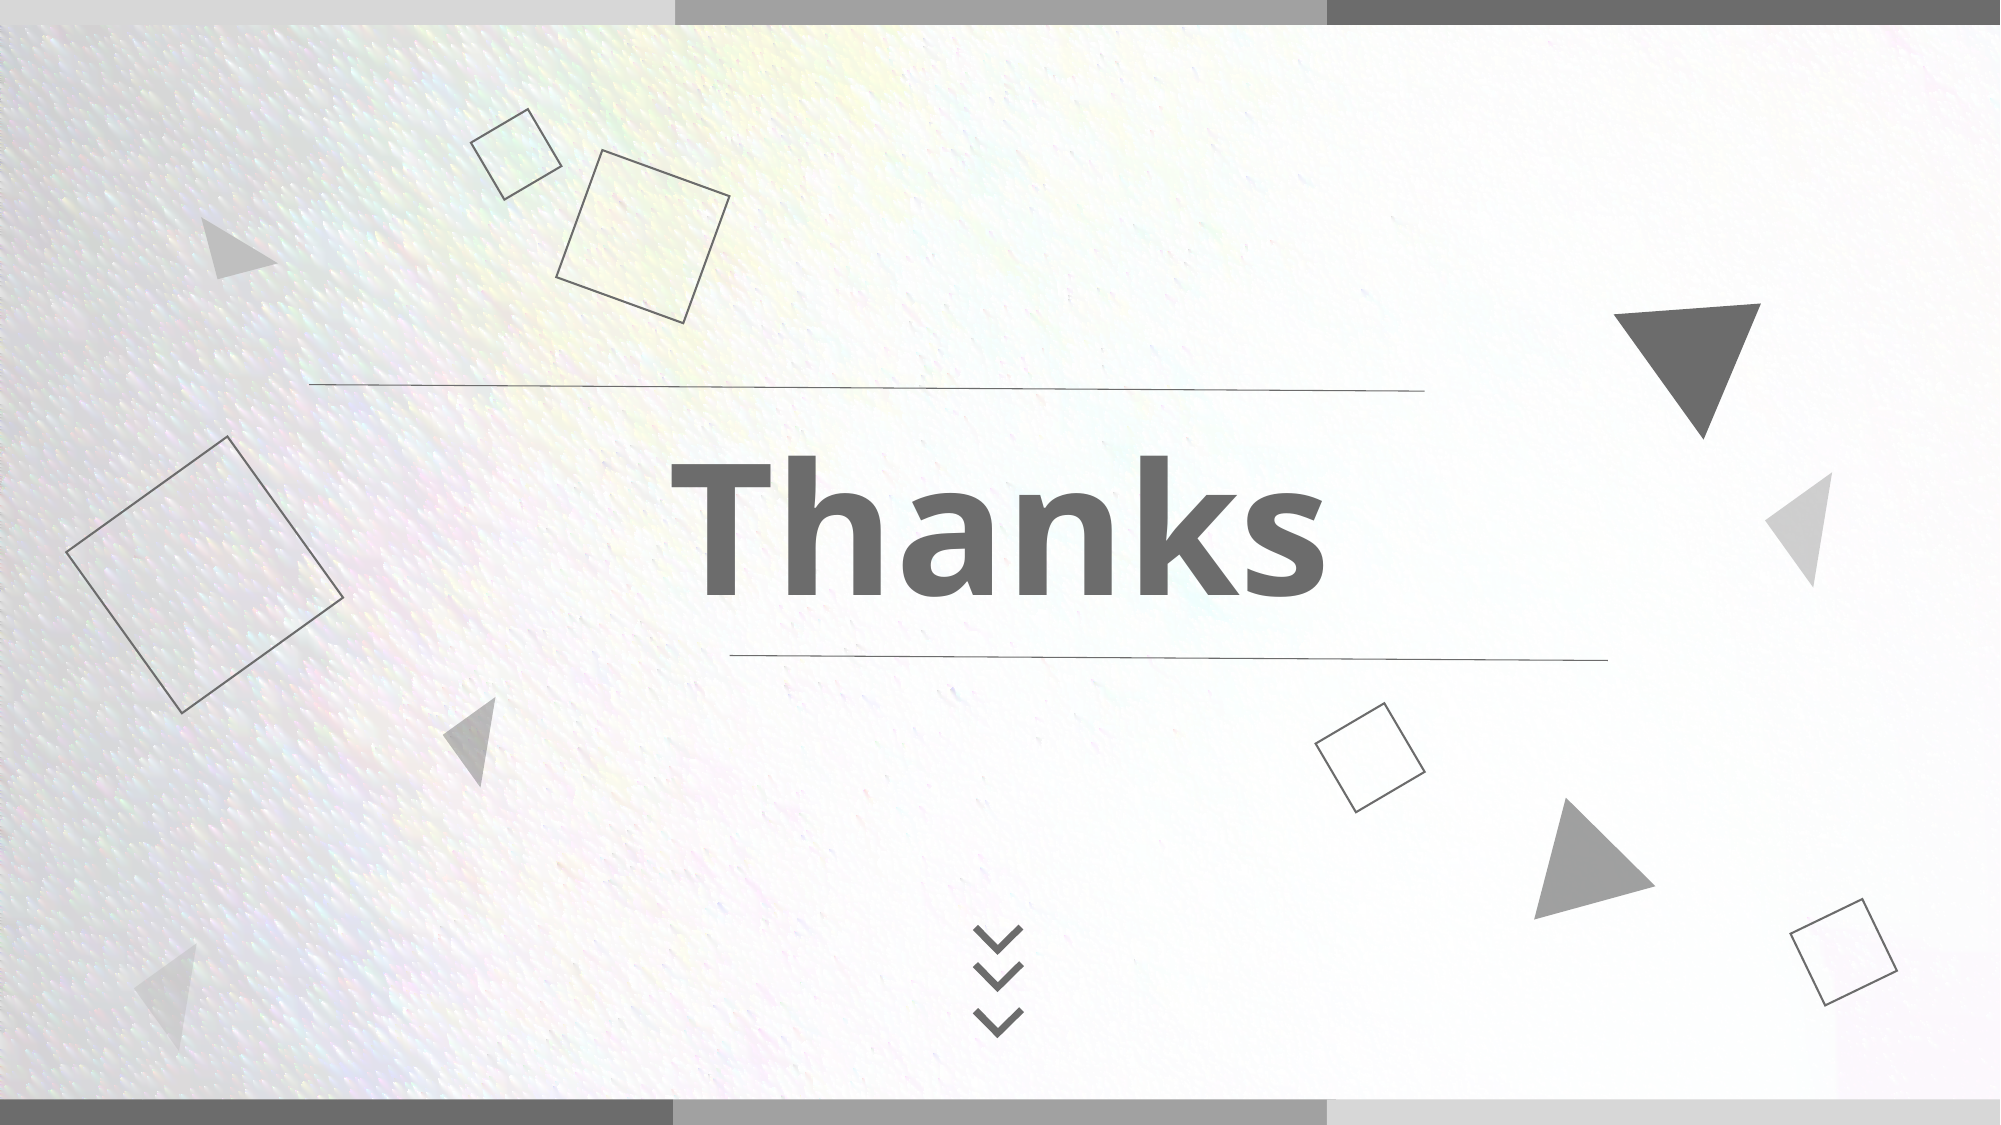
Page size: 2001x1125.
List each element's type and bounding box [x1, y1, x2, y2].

text_box [482, 121, 1410, 208]
text_box [208, 208, 1644, 905]
text_box [979, 912, 1017, 1031]
picture [0, 0, 2000, 1125]
